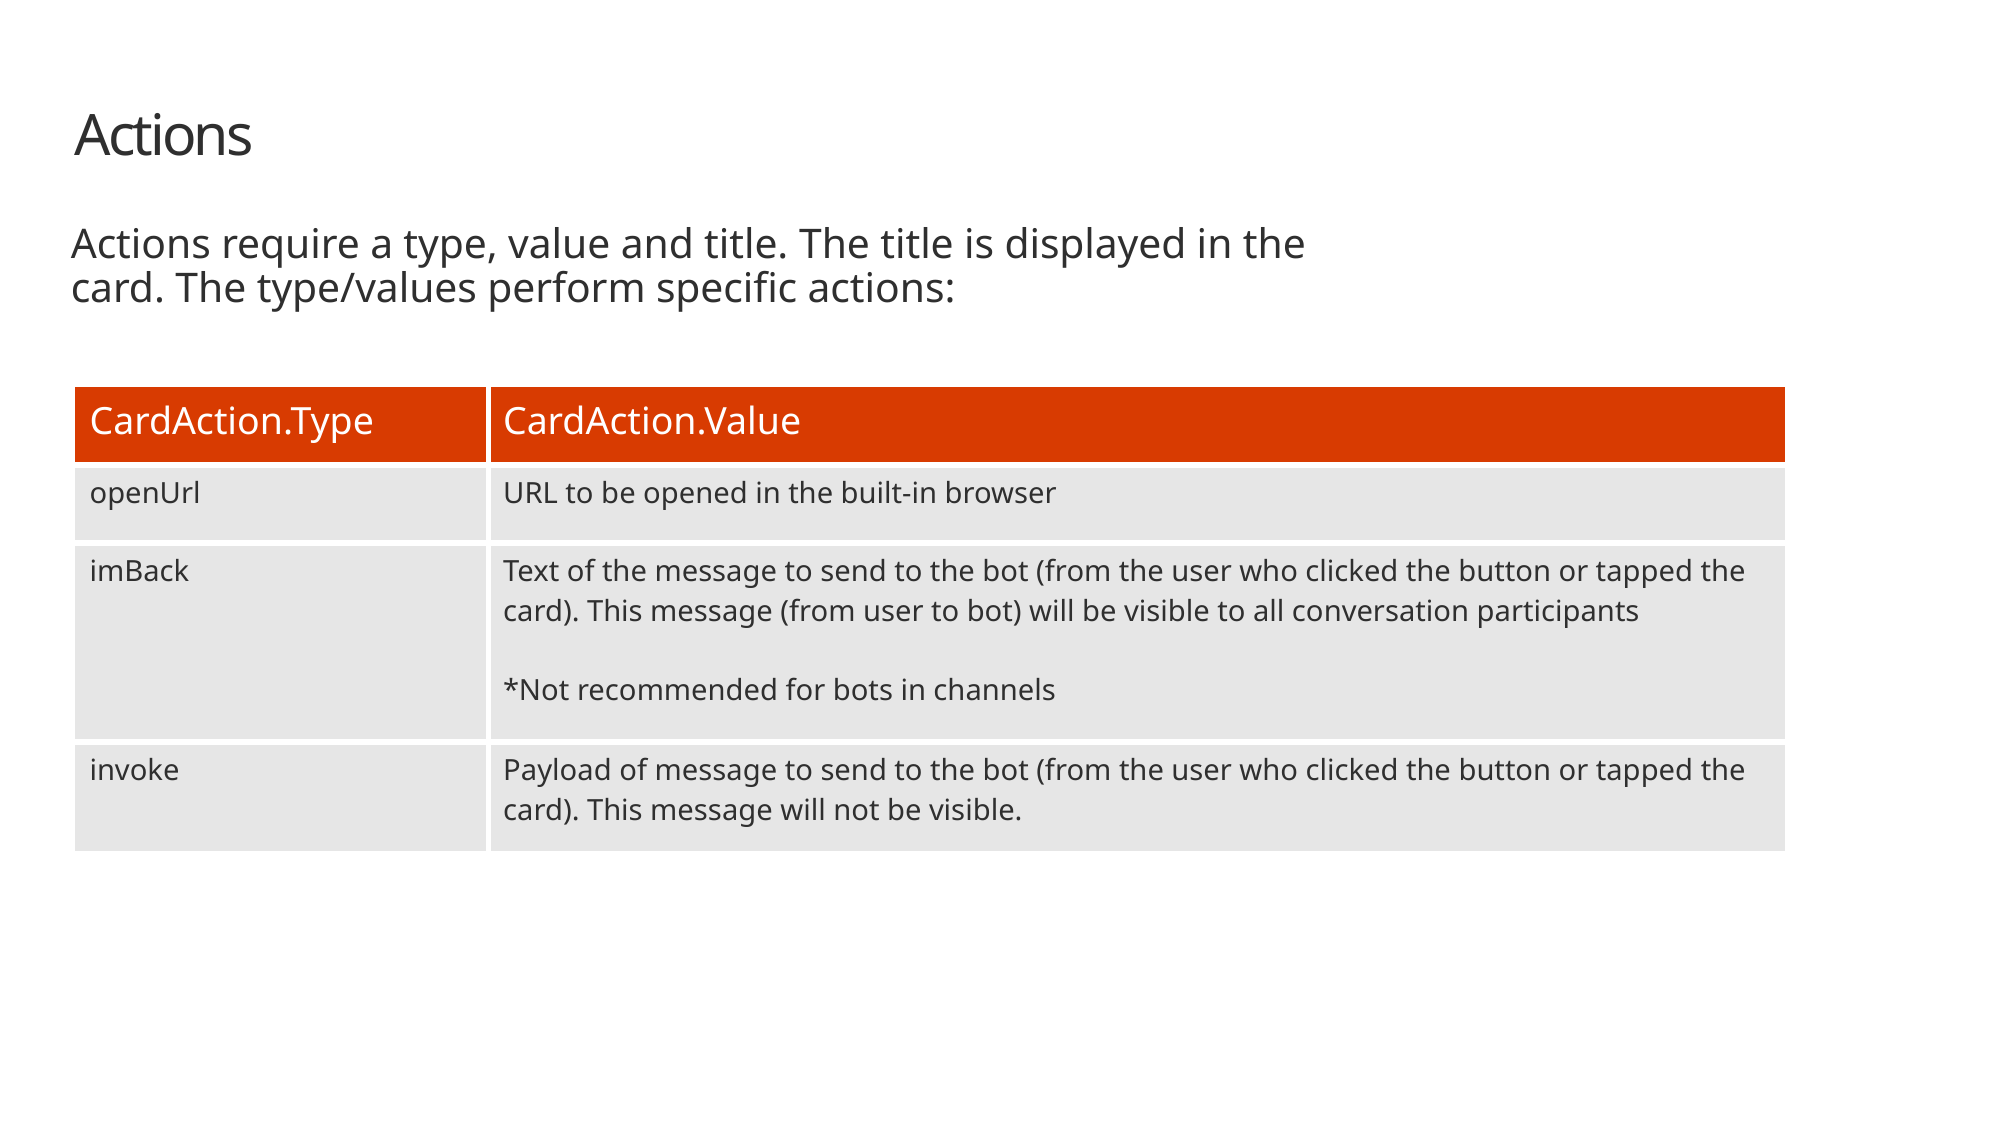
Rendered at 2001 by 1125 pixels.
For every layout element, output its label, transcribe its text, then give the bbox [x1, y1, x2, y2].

table_cell Text of the message to send to the bot (from the user who clicked the button or tapped the card). This message (from user to bot) will be visible to all conversation participants *Not recommended for bots in channels [491, 546, 1785, 739]
table_cell invoke [75, 745, 486, 851]
table_header CardAction.Value [491, 387, 1785, 462]
table_cell openUrl [75, 468, 486, 540]
table_cell Payload of message to send to the bot (from the user who clicked the button or tapped the card). This message will not be visible. [491, 745, 1785, 851]
table_cell URL to be opened in the built-in browser [491, 468, 1785, 540]
title Actions [74, 101, 1930, 168]
table_cell imBack [75, 546, 486, 739]
table_header CardAction.Type [75, 387, 486, 462]
text_box Actions require a type, value and title. The title is displayed in the card. The type/values perform specific actions: [47, 208, 1395, 327]
